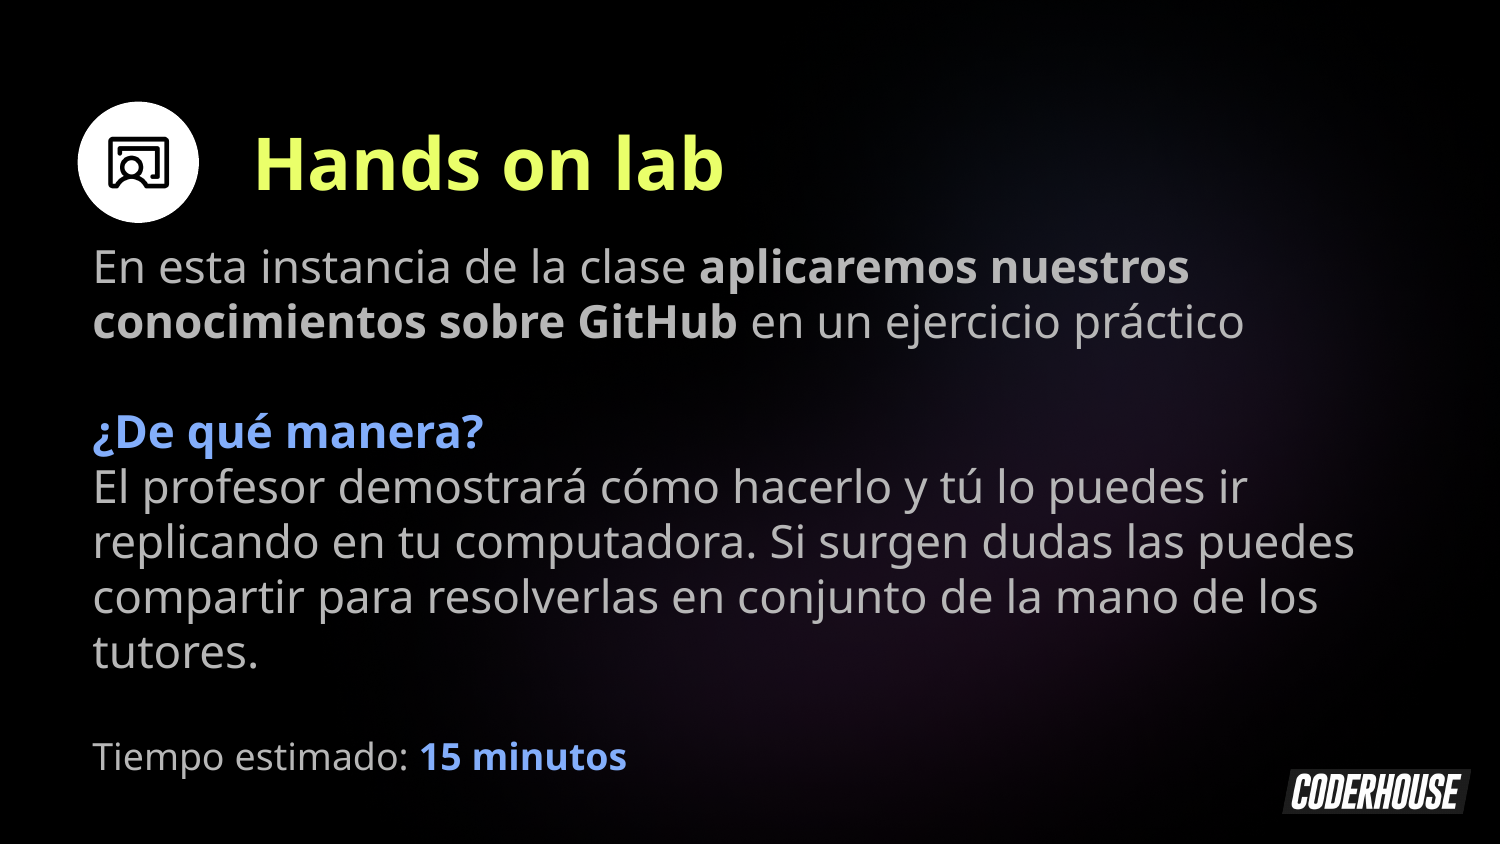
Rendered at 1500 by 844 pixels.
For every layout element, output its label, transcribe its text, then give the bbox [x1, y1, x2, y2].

text_box En esta instancia de la clase aplicaremos nuestros conocimientos sobre GitHub en un ejercicio práctico ¿De qué manera? El profesor demostrará cómo hacerlo y tú lo puedes ir replicando en tu computadora. Si surgen dudas las puedes compartir para resolverlas en conjunto de la mano de los tutores. Tiempo estimado: 15 minutos [77, 222, 1460, 793]
text_box Hands on lab [237, 112, 1414, 222]
picture [0, 0, 1500, 844]
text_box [77, 101, 200, 224]
